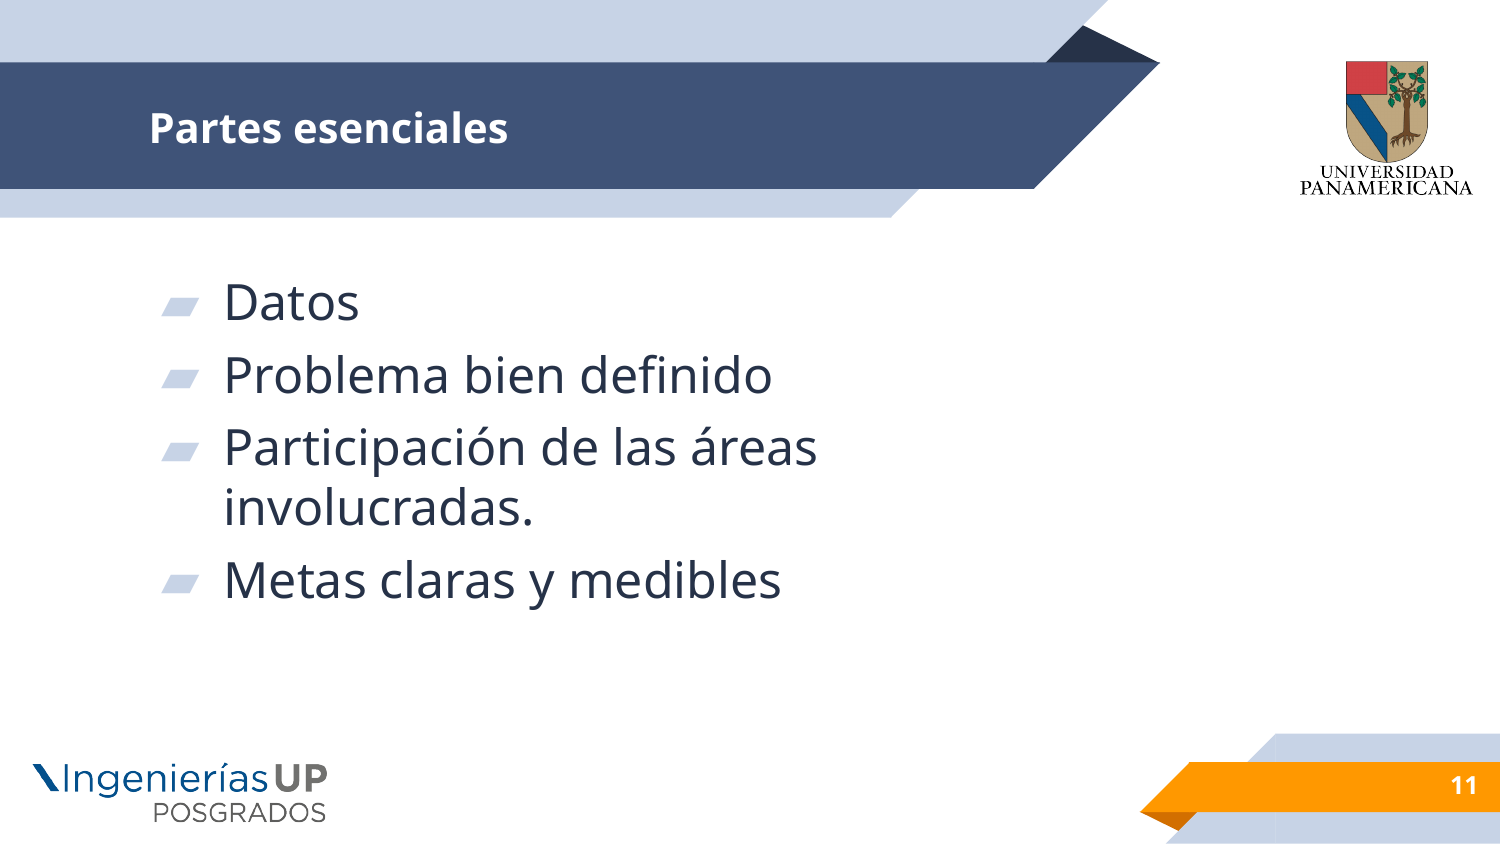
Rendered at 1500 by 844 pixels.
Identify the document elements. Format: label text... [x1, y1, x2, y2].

list Datos Problema bien definido Participación de las áreas involucradas. Metas claras y medibles [133, 217, 1140, 734]
picture [15, 737, 344, 844]
picture [1286, 44, 1490, 210]
title Partes esenciales [133, 64, 1035, 190]
slide_number 11 [1249, 760, 1494, 813]
